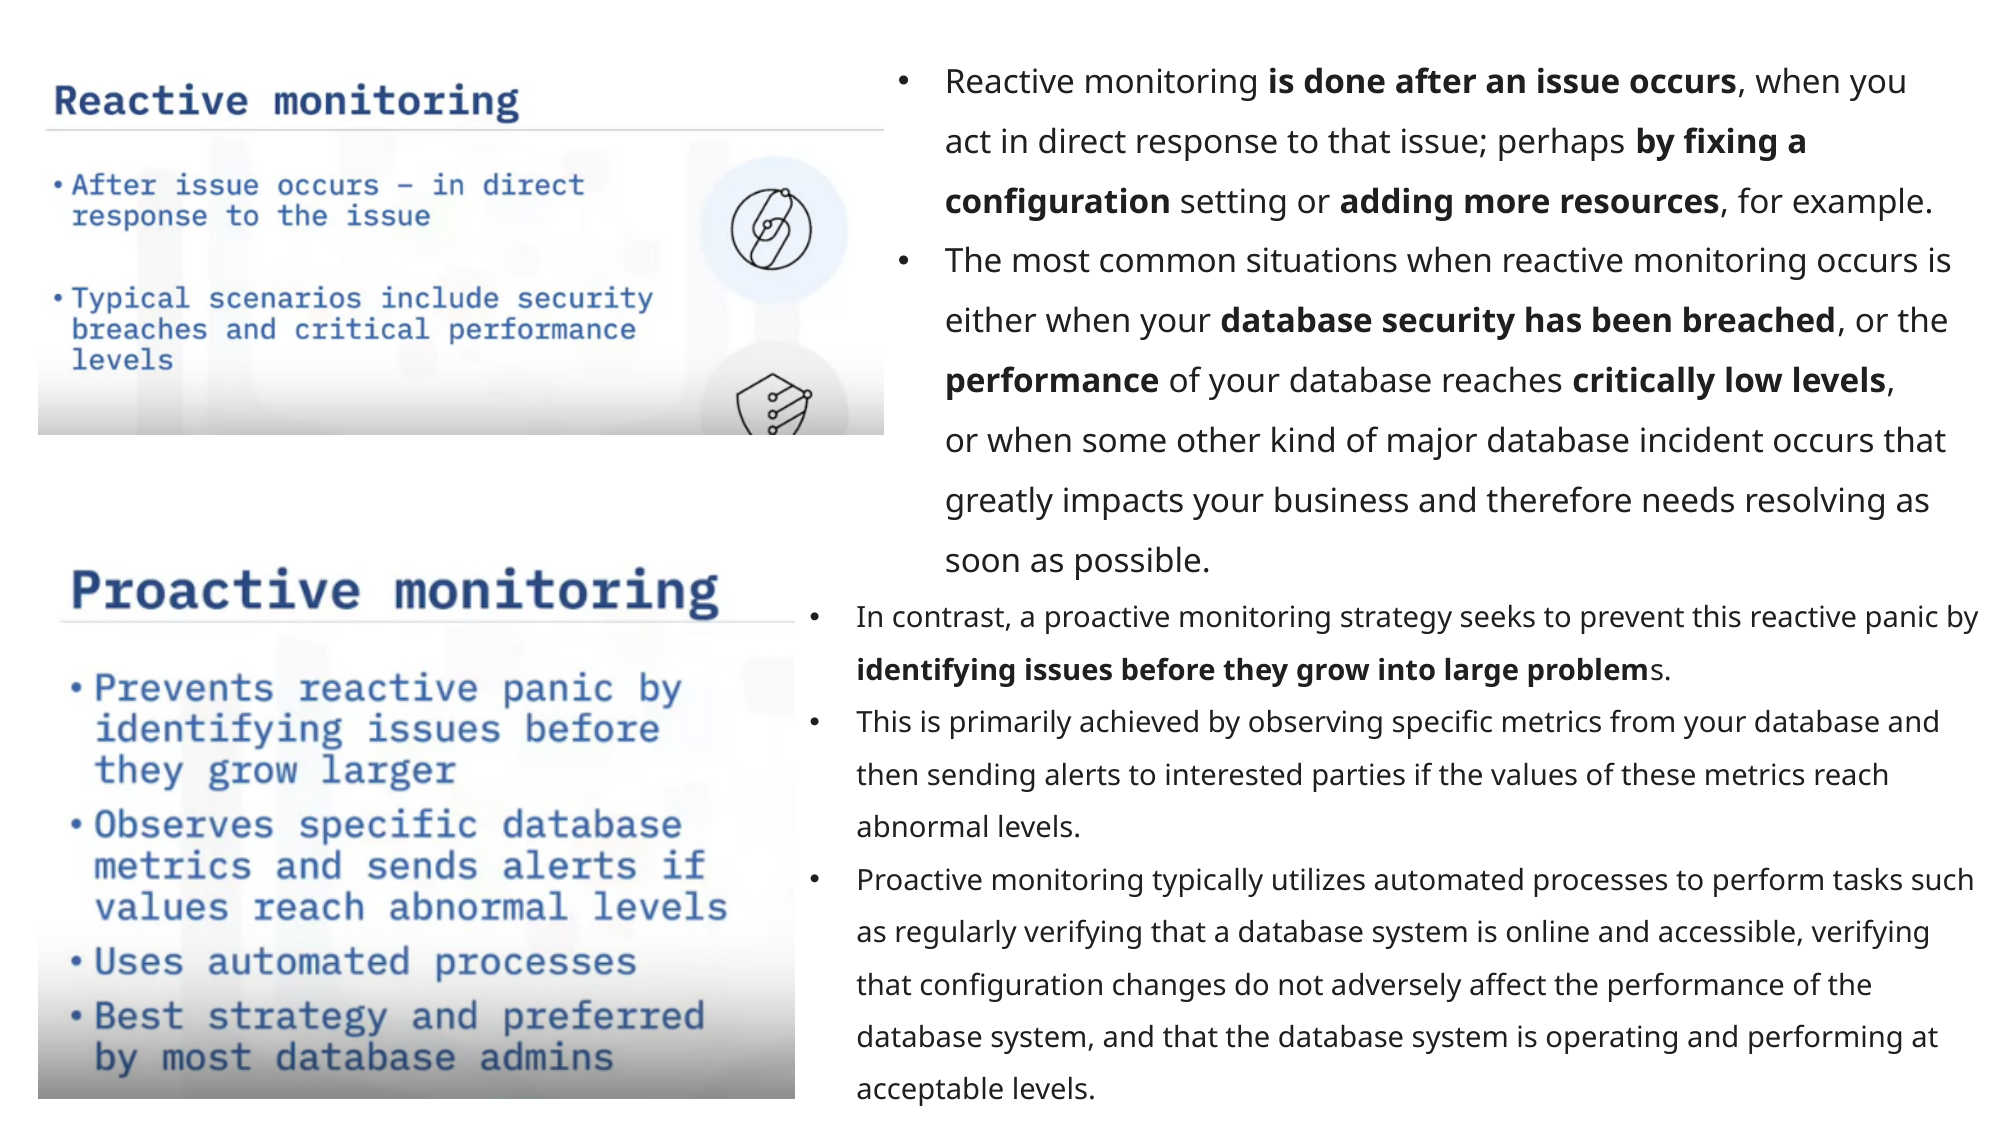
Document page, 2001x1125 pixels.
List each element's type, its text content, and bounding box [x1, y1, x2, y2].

text_box Reactive monitoring is done after an issue occurs, when you act in direct response to that issue; perhaps by fixing a configuration setting or adding more resources, for example. The most common situations when reactive monitoring occurs is either when your database security has been breached, or the performance of your database reaches critically low levels, or when some other kind of major database incident occurs that greatly impacts your business and therefore needs resolving as soon as possible. [883, 32, 1974, 573]
text_box In contrast, a proactive monitoring strategy seeks to prevent this reactive panic by identifying issues before they grow into large problems. This is primarily achieved by observing specific metrics from your database and then sending alerts to interested parties if the values of these metrics reach abnormal levels. Proactive monitoring typically utilizes automated processes to perform tasks such as regularly verifying that a database system is online and accessible, verifying that configuration changes do not adversely affect the performance of the database system, and that the database system is operating and performing at acceptable levels. This proactive approach is widely considered to be the better strategy and is preferred by most database admins. [794, 573, 2000, 1125]
picture [38, 562, 795, 1099]
picture [38, 78, 884, 435]
